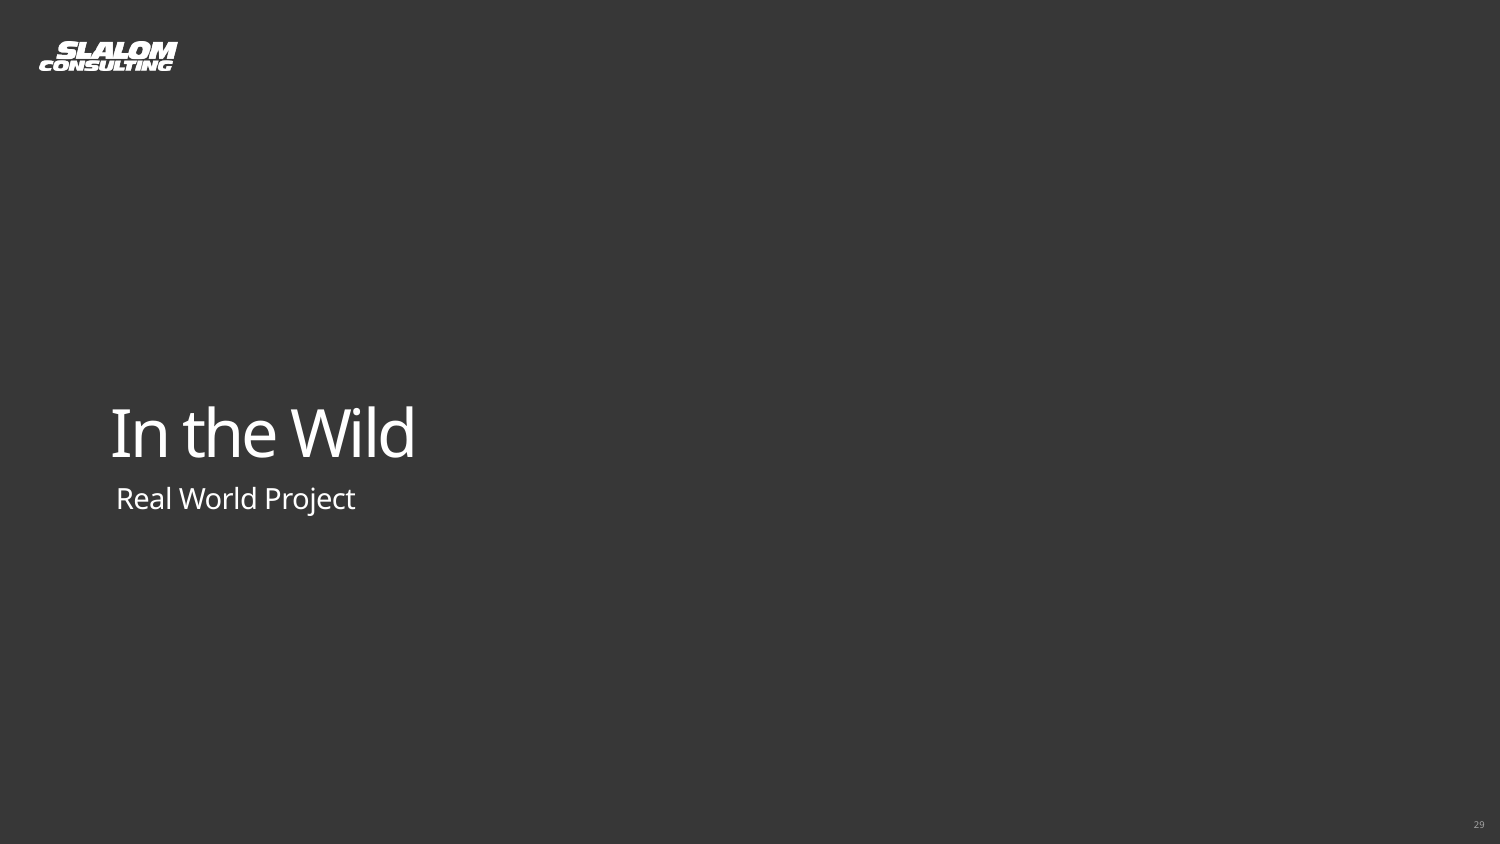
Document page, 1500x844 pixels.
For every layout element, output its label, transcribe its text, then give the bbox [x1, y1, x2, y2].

subtitle Real World Project [115, 472, 836, 524]
slide_number 29 [1149, 813, 1500, 838]
picture [39, 41, 178, 71]
title In the Wild [110, 402, 998, 472]
